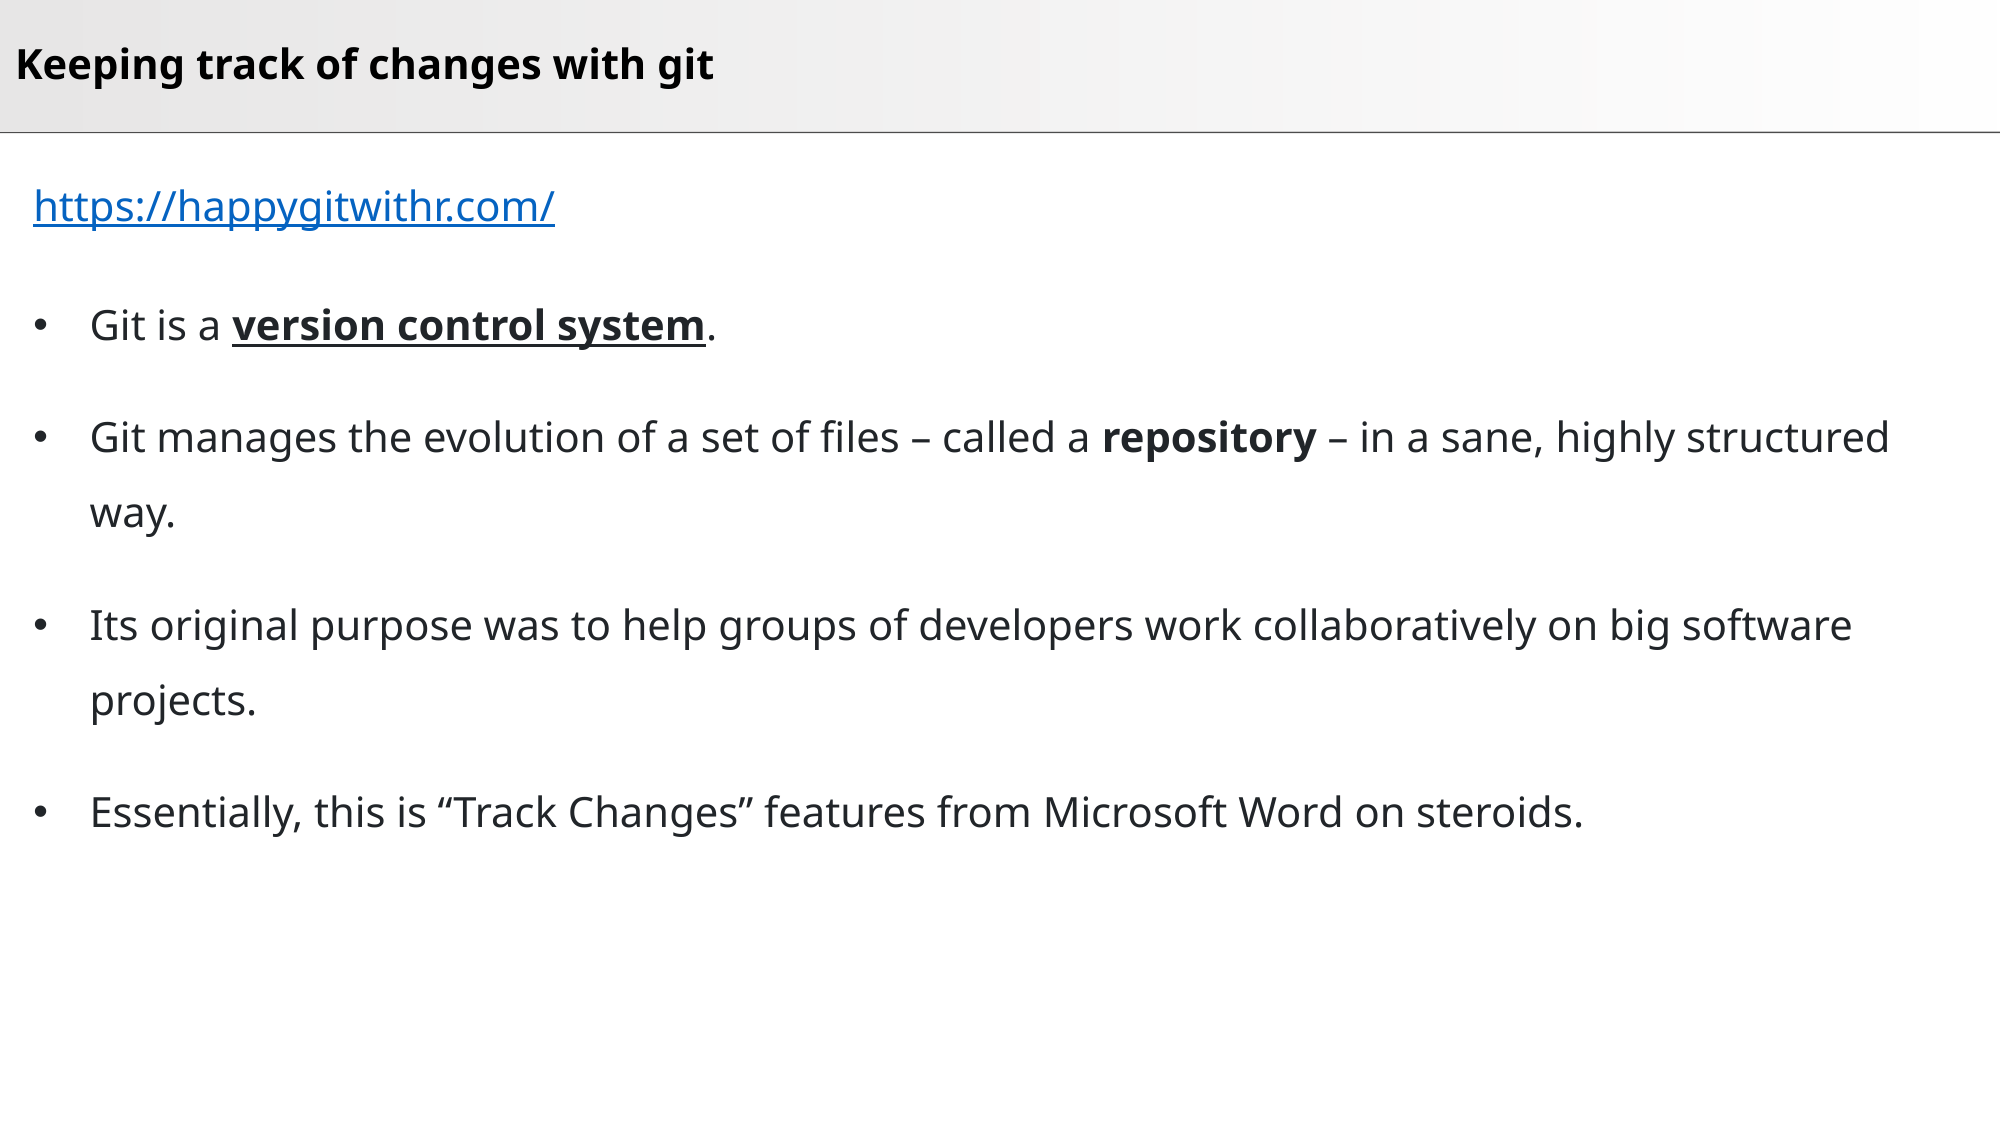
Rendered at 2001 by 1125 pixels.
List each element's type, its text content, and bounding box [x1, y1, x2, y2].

list https://happygitwithr.com/ Git is a version control system. Git manages the evolution of a set of files – called a repository – in a sane, highly structured way. Its original purpose was to help groups of developers work collaboratively on big software projects. Essentially, this is “Track Changes” features from Microsoft Word on steroids. [18, 143, 1975, 1049]
title Keeping track of changes with git [0, 0, 2000, 132]
